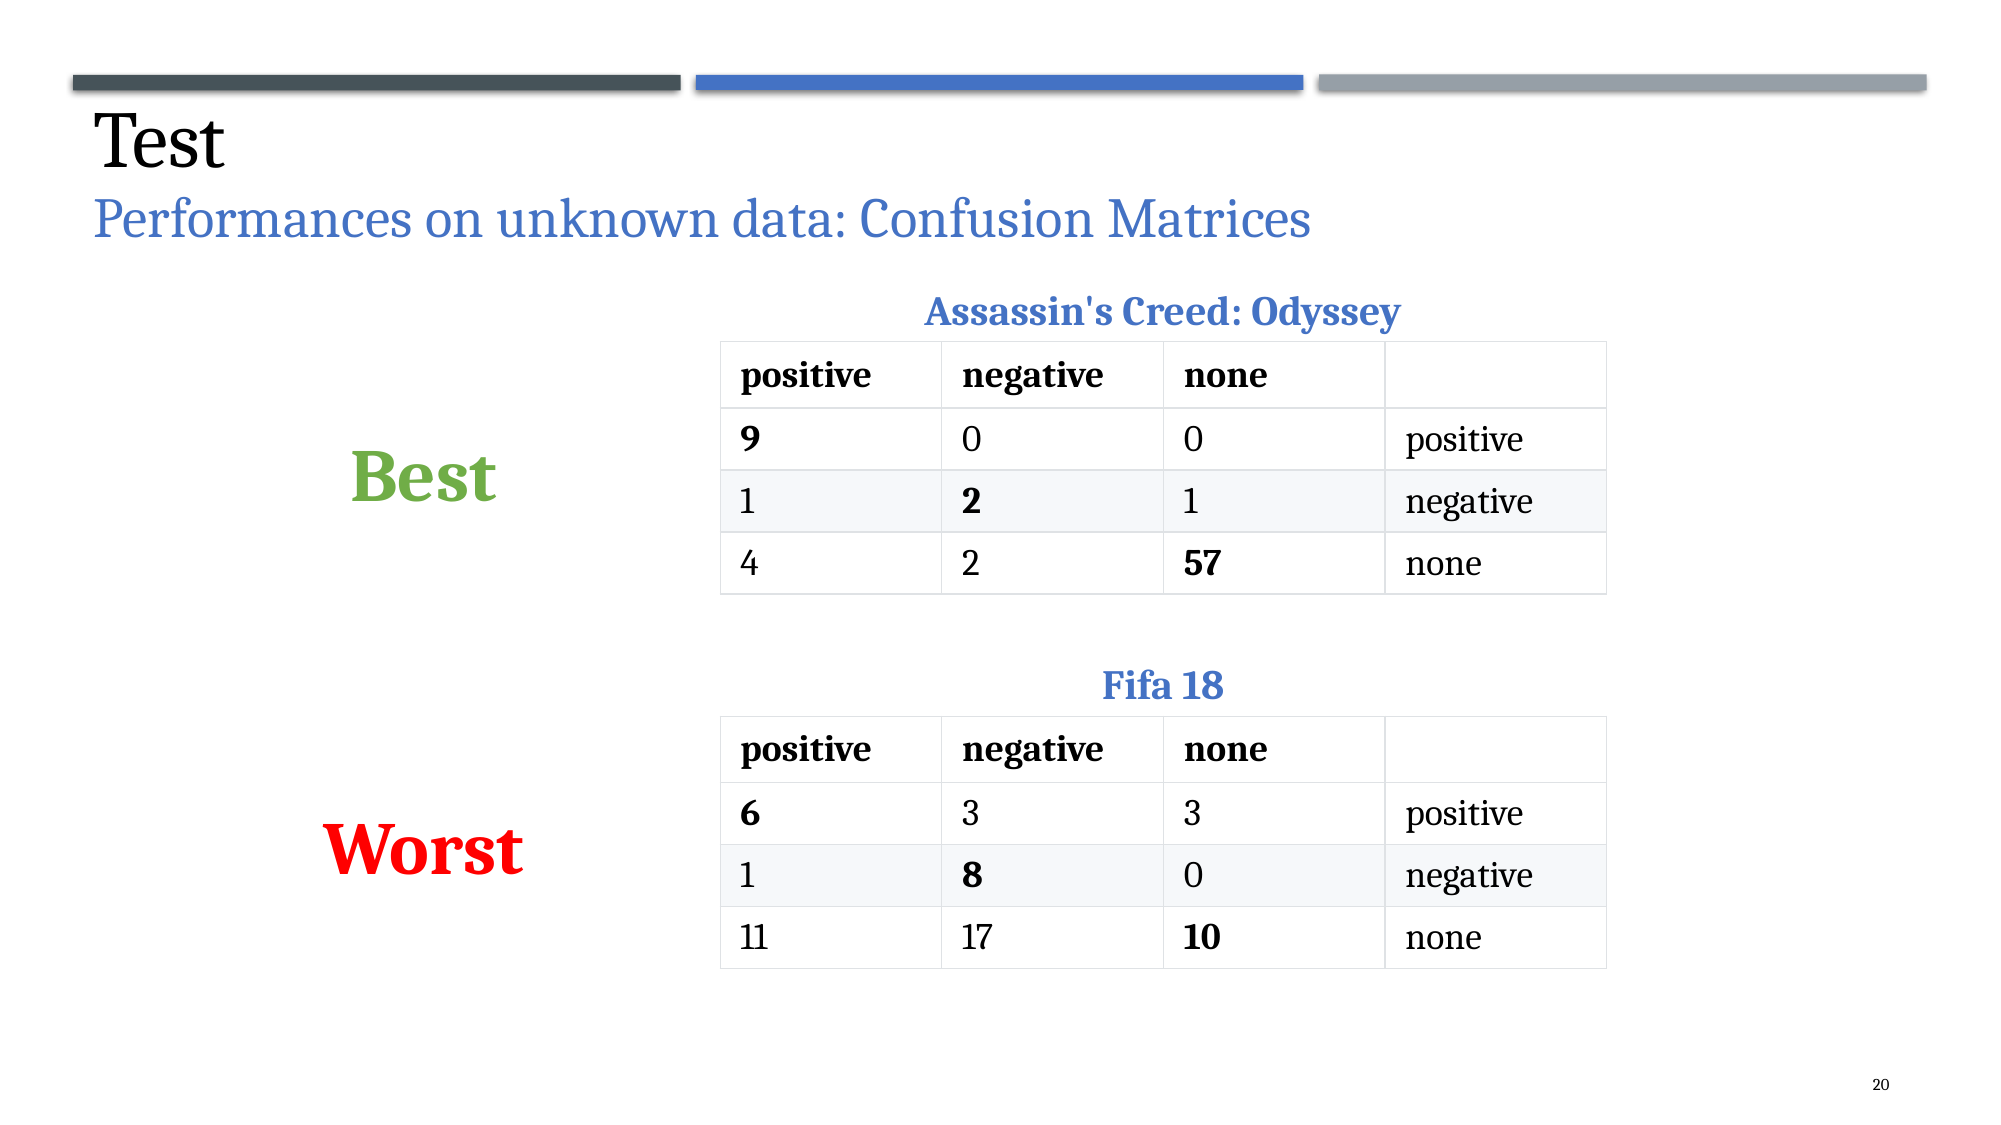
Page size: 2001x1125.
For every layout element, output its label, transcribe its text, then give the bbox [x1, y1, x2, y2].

table_cell 17 [942, 907, 1163, 968]
table_cell 6 [721, 783, 941, 844]
table_cell 0 [1164, 845, 1384, 906]
table_header none [1164, 717, 1384, 782]
table_cell 10 [1164, 907, 1384, 968]
table_header negative [942, 717, 1163, 782]
table_cell 4 [721, 533, 941, 593]
table_cell none [1386, 533, 1606, 593]
table_cell positive [1386, 409, 1606, 469]
table_cell 1 [721, 845, 941, 906]
table_cell 2 [942, 533, 1163, 593]
table_cell none [1386, 907, 1606, 968]
table_header [1386, 717, 1606, 782]
table_header negative [942, 342, 1163, 407]
table_cell 2 [942, 471, 1163, 531]
text_box Worst [308, 791, 540, 897]
table_cell 9 [721, 409, 941, 469]
text_box Test [78, 92, 817, 192]
table_cell 0 [942, 409, 1163, 469]
table_cell 8 [942, 845, 1163, 906]
slide_number 20 [1732, 1053, 1905, 1114]
table_cell positive [1386, 783, 1606, 844]
table_cell 3 [1164, 783, 1384, 844]
table_cell negative [1386, 845, 1606, 906]
text_box Fifa 18 [1087, 650, 1240, 716]
table_header positive [721, 342, 941, 407]
table_header none [1164, 342, 1384, 407]
table_header positive [721, 717, 941, 782]
table_cell 3 [942, 783, 1163, 844]
table_cell 11 [721, 907, 941, 968]
text_box Assassin's Creed: Odyssey [909, 276, 1417, 341]
table_cell 0 [1164, 409, 1384, 469]
text_box Best [335, 418, 513, 524]
table_cell 1 [1164, 471, 1384, 531]
table_cell 1 [721, 471, 941, 531]
table_cell negative [1386, 471, 1606, 531]
table_header [1386, 342, 1606, 407]
table_cell 57 [1164, 533, 1384, 593]
text_box Performances on unknown data: Confusion Matrices [78, 142, 1525, 258]
